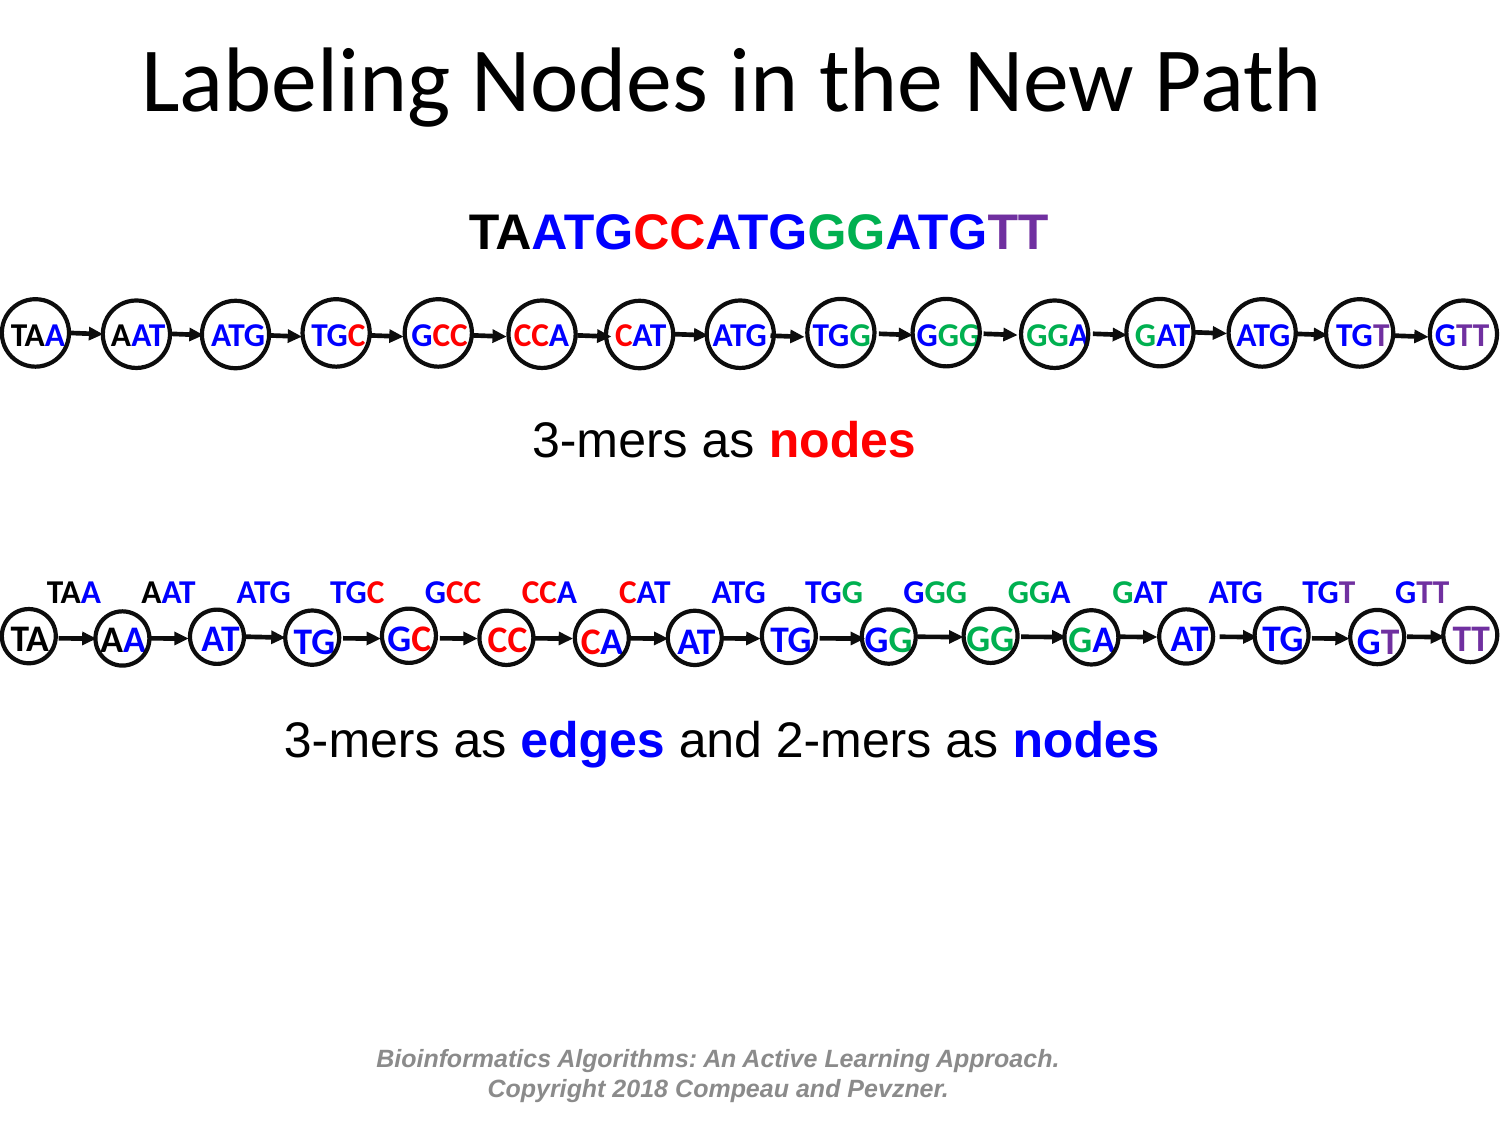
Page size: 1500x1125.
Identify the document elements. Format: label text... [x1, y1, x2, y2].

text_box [1220, 298, 1307, 367]
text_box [1010, 300, 1106, 369]
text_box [1294, 336, 1307, 341]
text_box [1093, 336, 1106, 341]
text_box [295, 298, 382, 367]
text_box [1419, 300, 1500, 369]
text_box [395, 298, 484, 367]
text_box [599, 337, 610, 342]
text_box TAATGCCATGGGATGTT [439, 192, 1078, 268]
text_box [984, 336, 997, 341]
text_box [473, 337, 484, 342]
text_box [1320, 298, 1406, 367]
footer Bioinformatics Algorithms: An Active Learning Approach. Copyright 2018 Compeau and Pevzner. [337, 1042, 1100, 1103]
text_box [771, 338, 783, 344]
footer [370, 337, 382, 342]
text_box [498, 300, 586, 369]
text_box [1193, 334, 1207, 340]
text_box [1419, 338, 1427, 344]
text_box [900, 336, 911, 341]
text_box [696, 300, 783, 369]
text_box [0, 298, 81, 367]
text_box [1395, 338, 1406, 344]
text_box 3-mers as nodes [517, 399, 945, 475]
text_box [879, 336, 887, 341]
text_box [95, 300, 181, 369]
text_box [696, 336, 707, 342]
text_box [195, 300, 282, 369]
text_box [1119, 298, 1207, 367]
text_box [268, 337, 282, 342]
text_box 3-mers as edges and 2-mers as nodes [269, 699, 1255, 775]
text_box Labeling Nodes in the New Path [78, 12, 1429, 138]
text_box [674, 336, 683, 342]
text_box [578, 337, 586, 342]
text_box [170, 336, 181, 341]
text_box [599, 300, 683, 369]
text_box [797, 298, 887, 367]
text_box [0, 563, 1500, 671]
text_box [900, 298, 997, 367]
